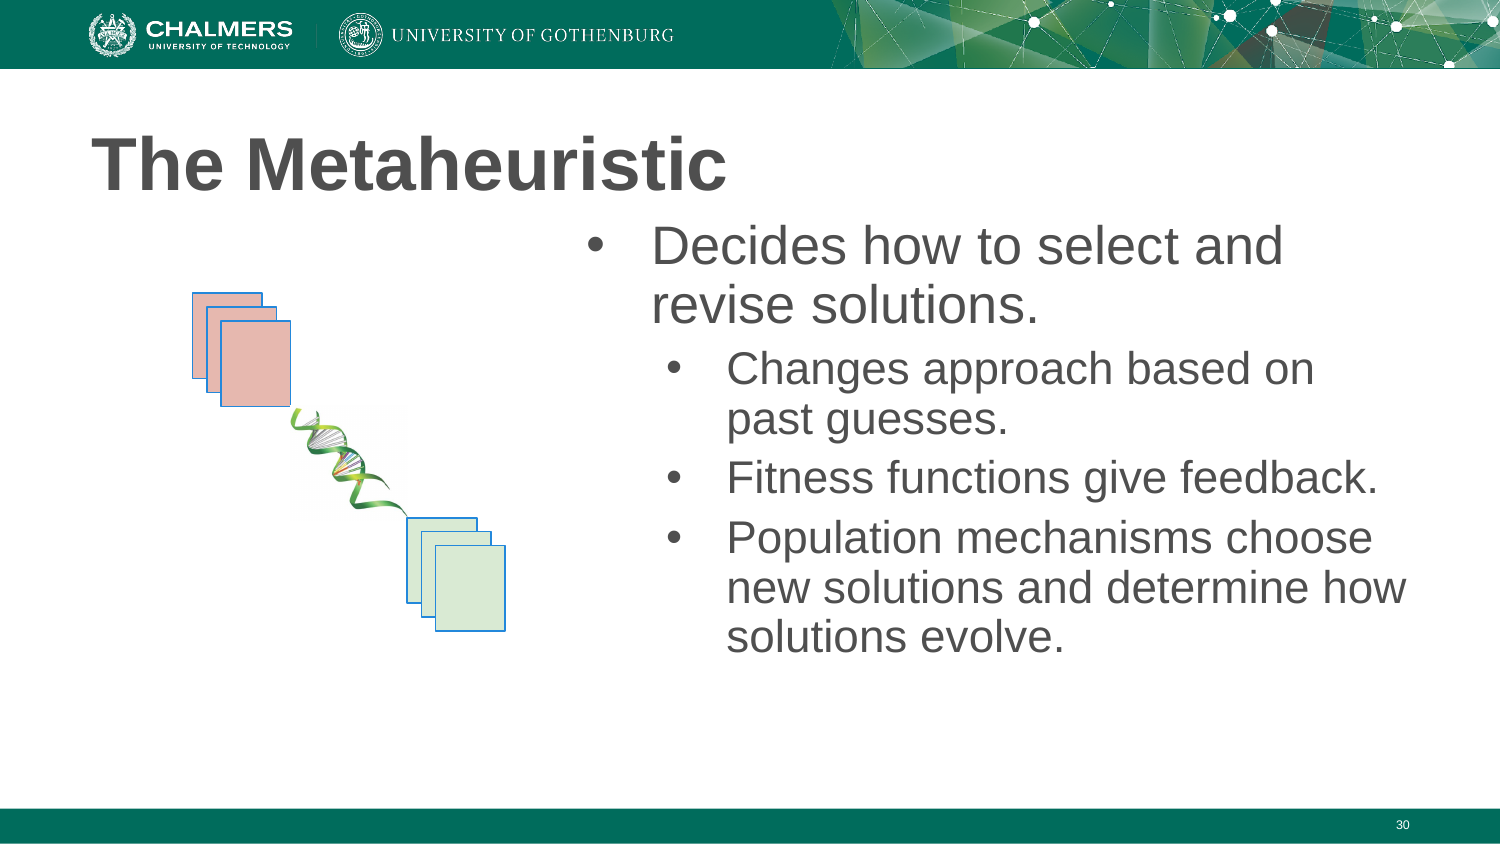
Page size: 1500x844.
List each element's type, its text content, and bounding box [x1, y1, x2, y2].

title The Metaheuristic [76, 100, 1425, 211]
text_box [421, 531, 491, 618]
text_box [192, 293, 263, 379]
picture [64, 0, 696, 85]
picture [290, 404, 408, 521]
slide_number ‹#› [1074, 809, 1425, 844]
text_box [220, 321, 291, 407]
text_box [407, 517, 477, 604]
picture [759, 0, 1500, 68]
list Decides how to select and revise solutions. Changes approach based on past guesses. Fitness functions give feedback. Population mechanisms choose new solutions and determine how solutions evolve. [561, 210, 1426, 782]
text_box [206, 307, 277, 393]
text_box [435, 545, 506, 632]
